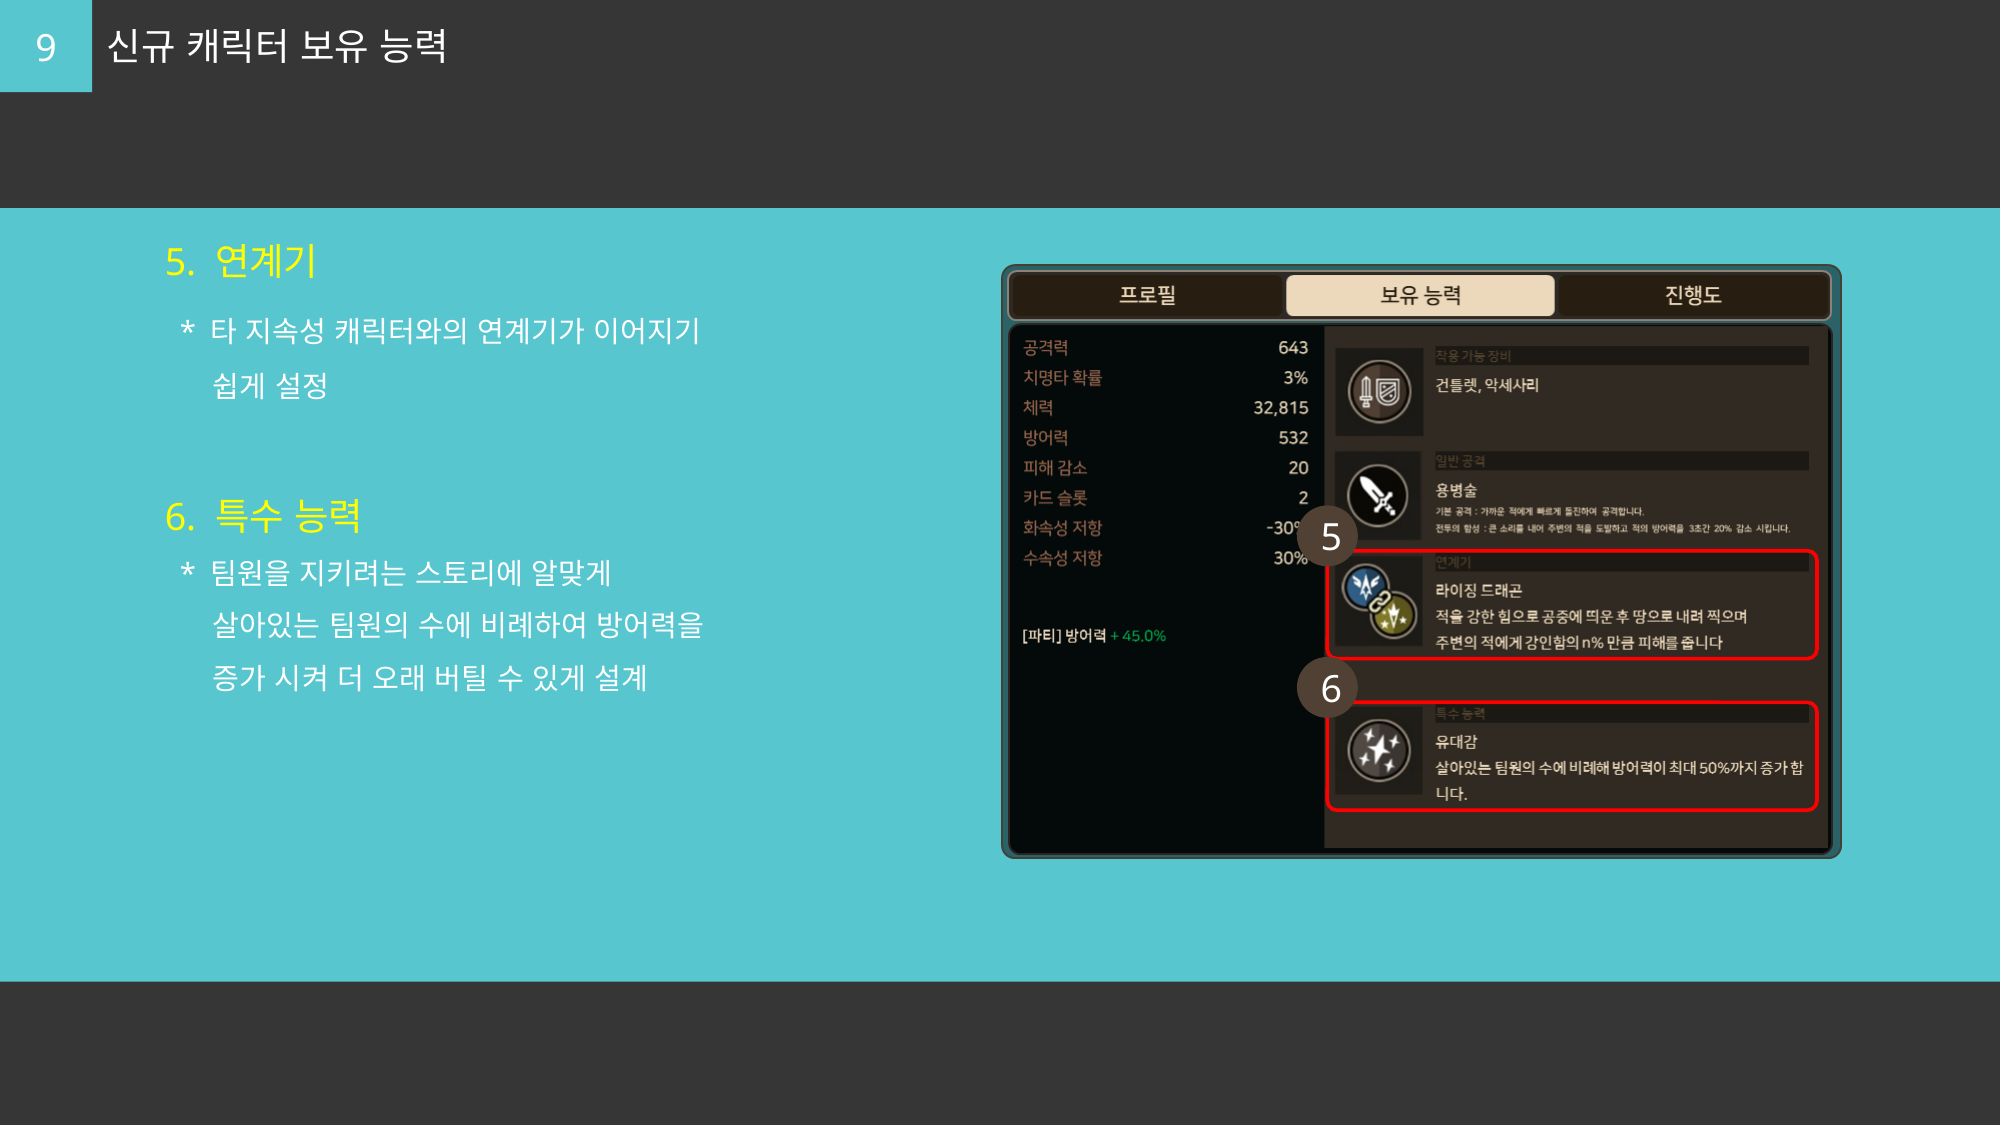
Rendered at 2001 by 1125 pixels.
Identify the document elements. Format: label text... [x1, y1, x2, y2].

picture [1001, 264, 1842, 859]
text_box 9 [0, 0, 93, 93]
text_box 신규 캐릭터 보유 능력 [92, 15, 604, 76]
text_box 5. 연계기 * 타 지속성 캐릭터와의 연계기가 이어지기 쉽게 설정 6. 특수 능력 * 팀원을 지키려는 스토리에 알맞게 살아있는 팀원의 수에 비례하여 방어력을 증가 시켜 더 오래 버틸 수 있게 설계 [0, 207, 2000, 983]
